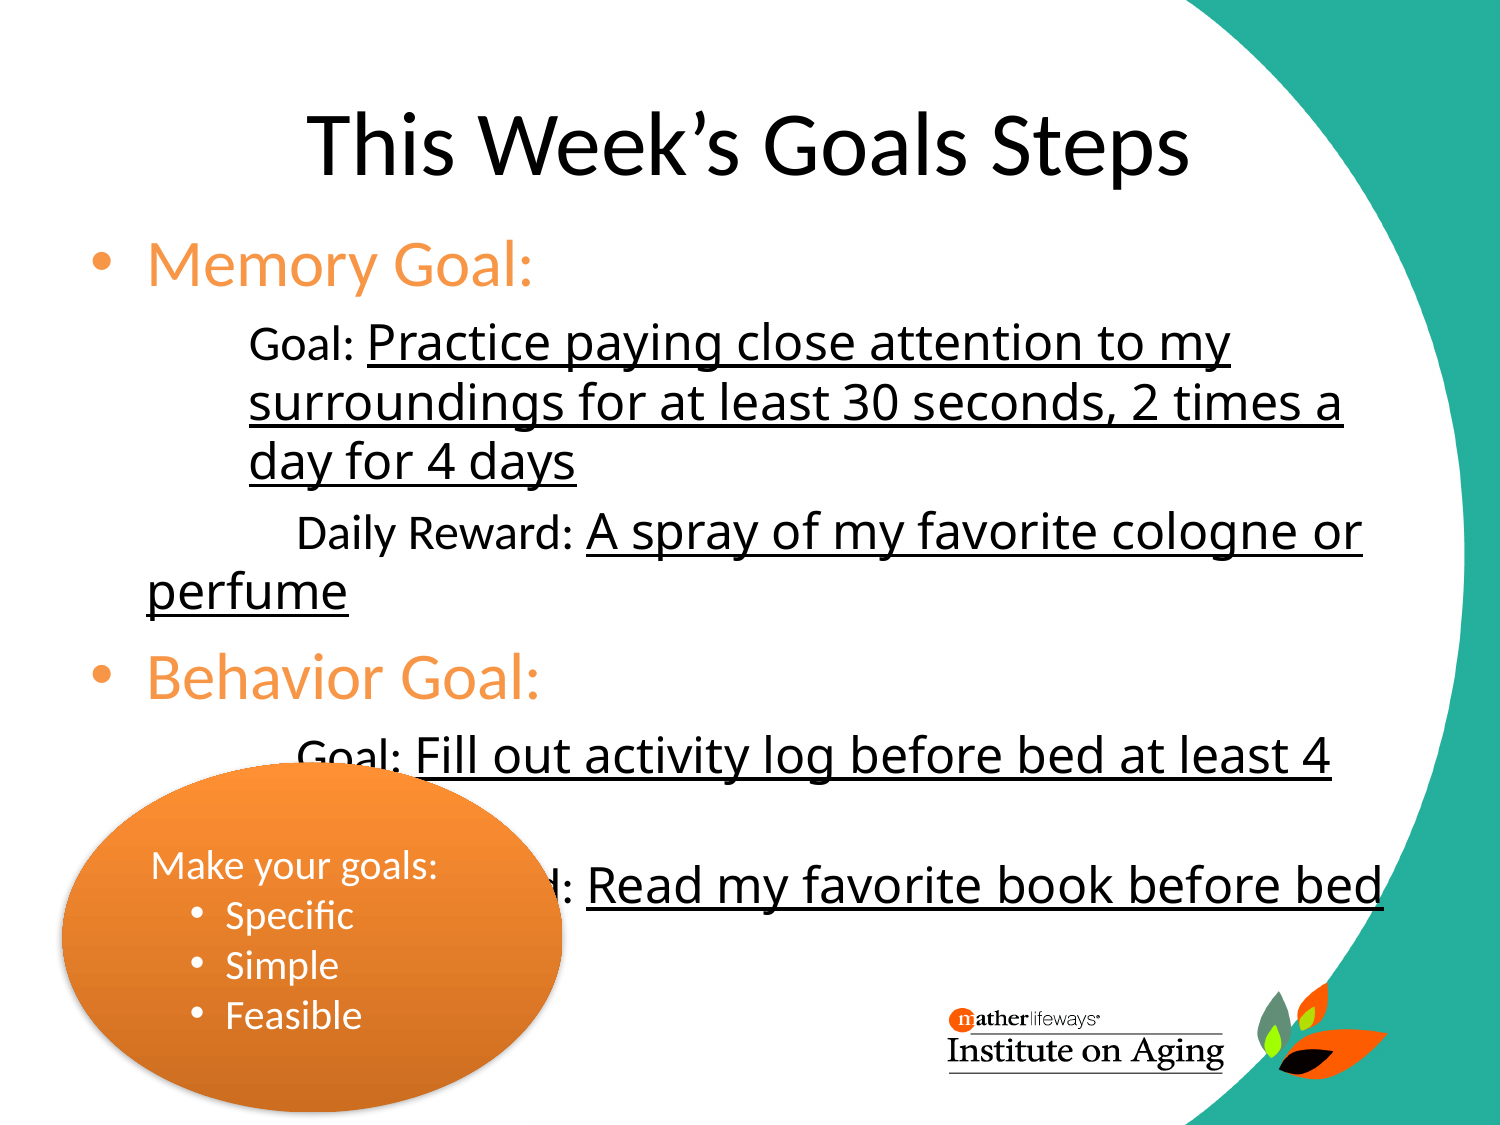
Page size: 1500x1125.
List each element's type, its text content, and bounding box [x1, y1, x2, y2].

list Memory Goal: Goal: Practice paying close attention to my surroundings for at least 30 seconds, 2 times a day for 4 days Daily Reward: A spray of my favorite cologne or perfume Behavior Goal: Goal: Fill out activity log before bed at least 4 days in a row Daily Reward: Read my favorite book before bed [75, 212, 1425, 955]
title This Week’s Goals Steps [75, 45, 1425, 212]
picture [525, 0, 1500, 1125]
text_box Make your goals: Specific Simple Feasible [62, 762, 563, 1113]
